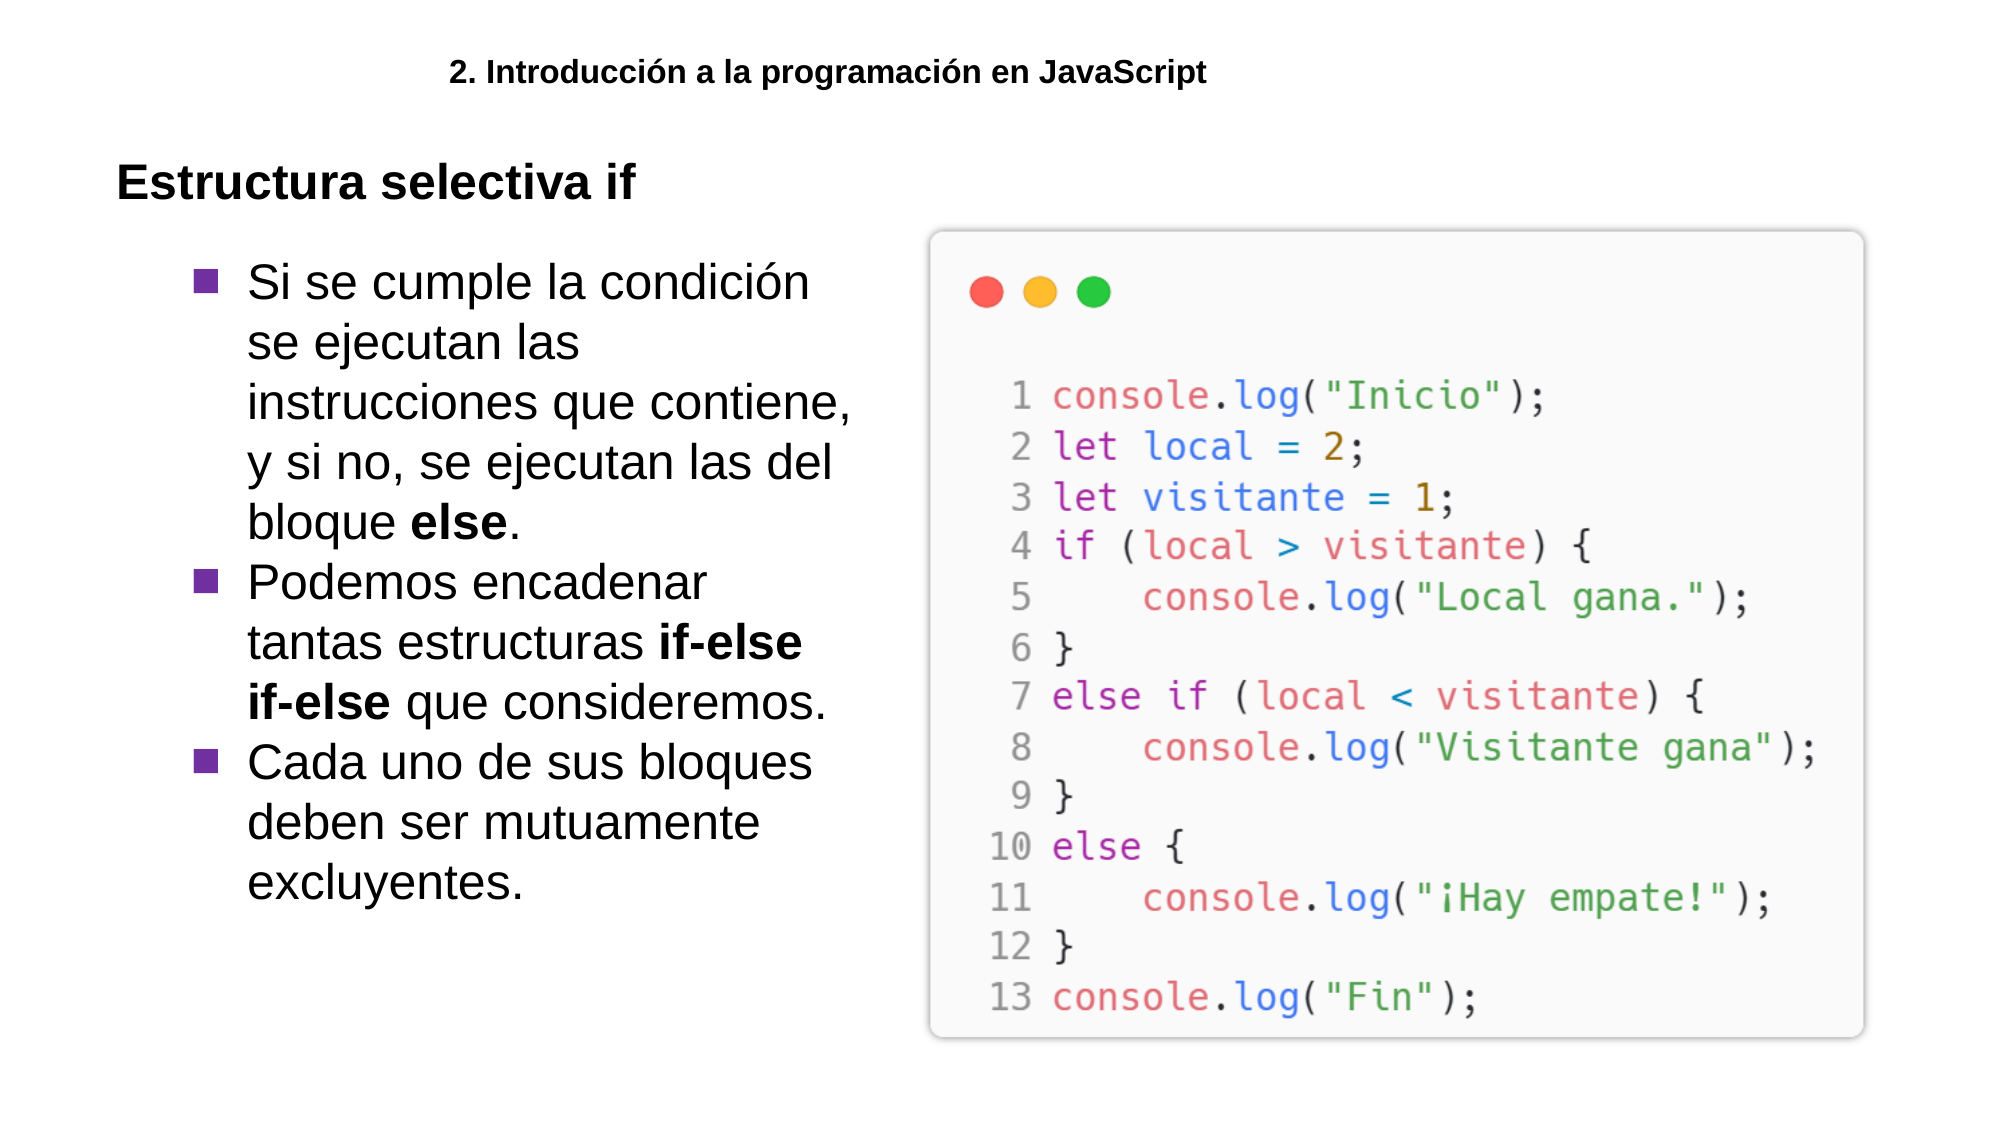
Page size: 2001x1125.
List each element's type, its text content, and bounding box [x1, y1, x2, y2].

text_box Estructura selectiva if [101, 140, 1899, 218]
text_box Si se cumple la condición se ejecutan las instrucciones que contiene, y si no, se ejecutan las del bloque else. Podemos encadenar tantas estructuras if-else if-else que consideremos. Cada uno de sus bloques deben ser mutuamente excluyentes. [176, 241, 871, 917]
text_box 2. Introducción a la programación en JavaScript [434, 42, 1512, 98]
picture [909, 217, 1885, 1052]
